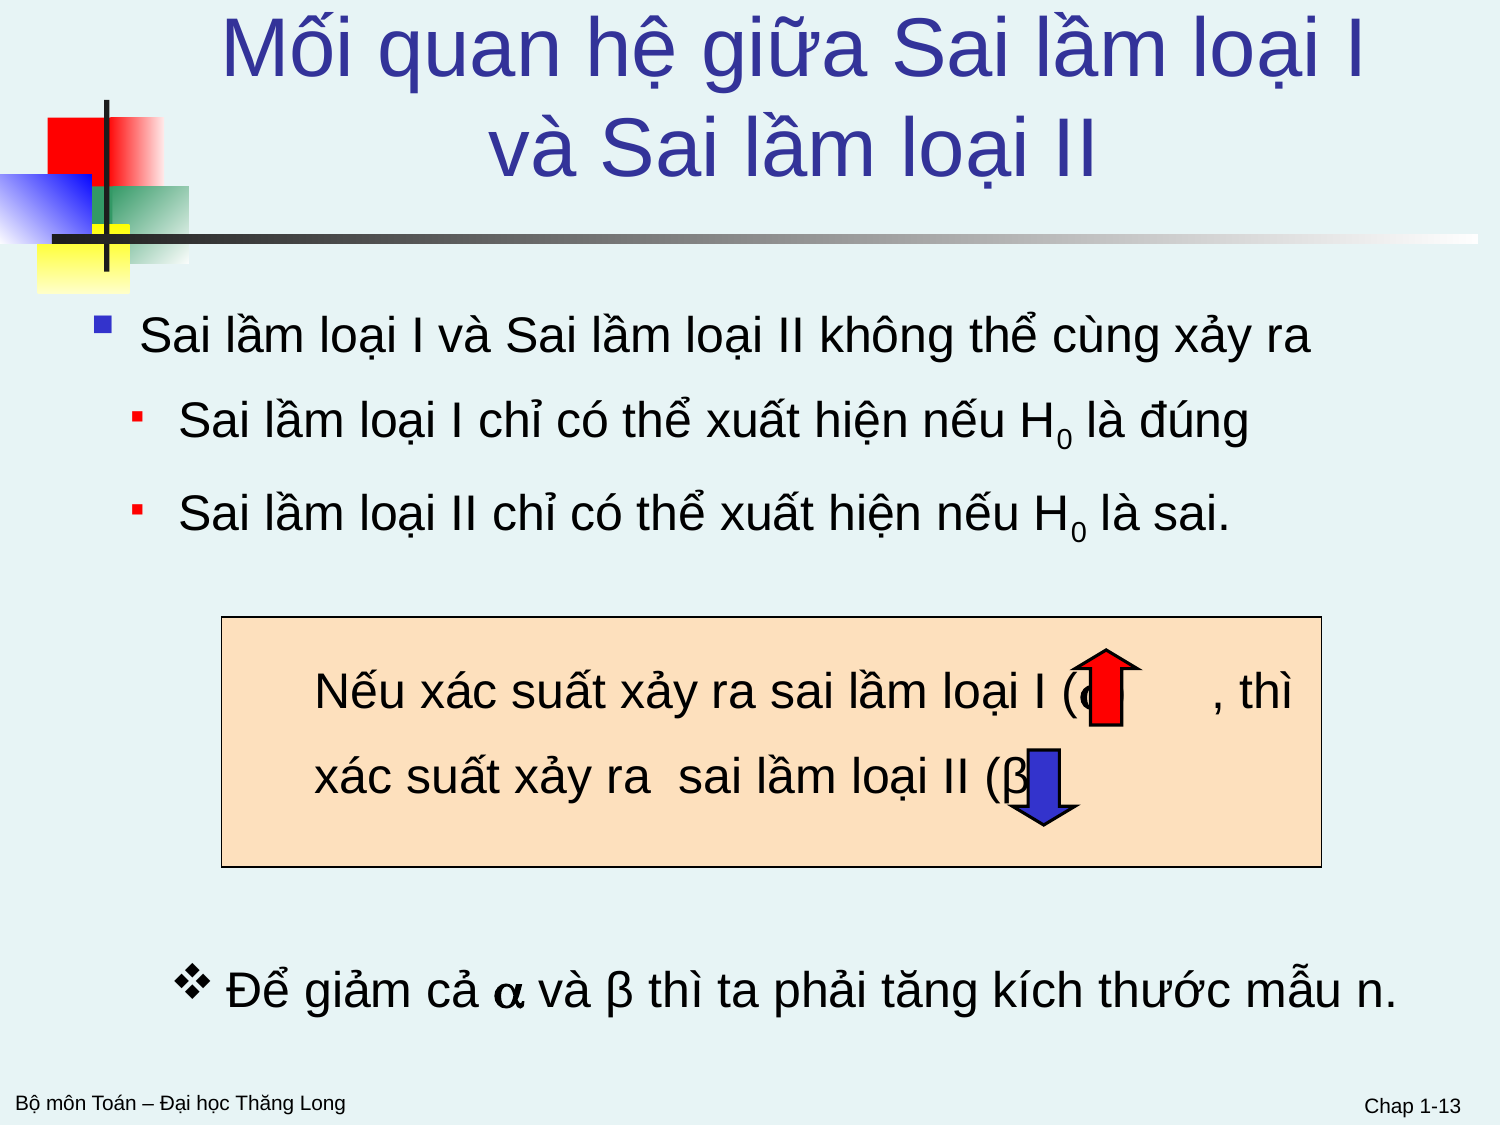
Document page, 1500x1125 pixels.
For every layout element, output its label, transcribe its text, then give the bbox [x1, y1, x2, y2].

text_box Sai lầm loại I và Sai lầm loại II không thể cùng xảy ra Sai lầm loại I chỉ có thể xuất hiện nếu H0 là đúng Sai lầm loại II chỉ có thể xuất hiện nếu H0 là sai. Nếu xác suất xảy ra sai lầm loại I () , thì xác suất xảy ra sai lầm loại II (β) [75, 294, 1375, 812]
text_box [1012, 750, 1075, 826]
title Mối quan hệ giữa Sai lầm loại I và Sai lầm loại II [188, 37, 1401, 201]
text_box Để giảm cả  và β thì ta phải tăng kích thước mẫu n. [155, 949, 1415, 1025]
footer Bộ môn Toán – Đại học Thăng Long [0, 1082, 725, 1125]
text_box [1074, 649, 1138, 725]
slide_number Chap 1-13 [1124, 1071, 1476, 1125]
text_box [221, 812, 1322, 867]
